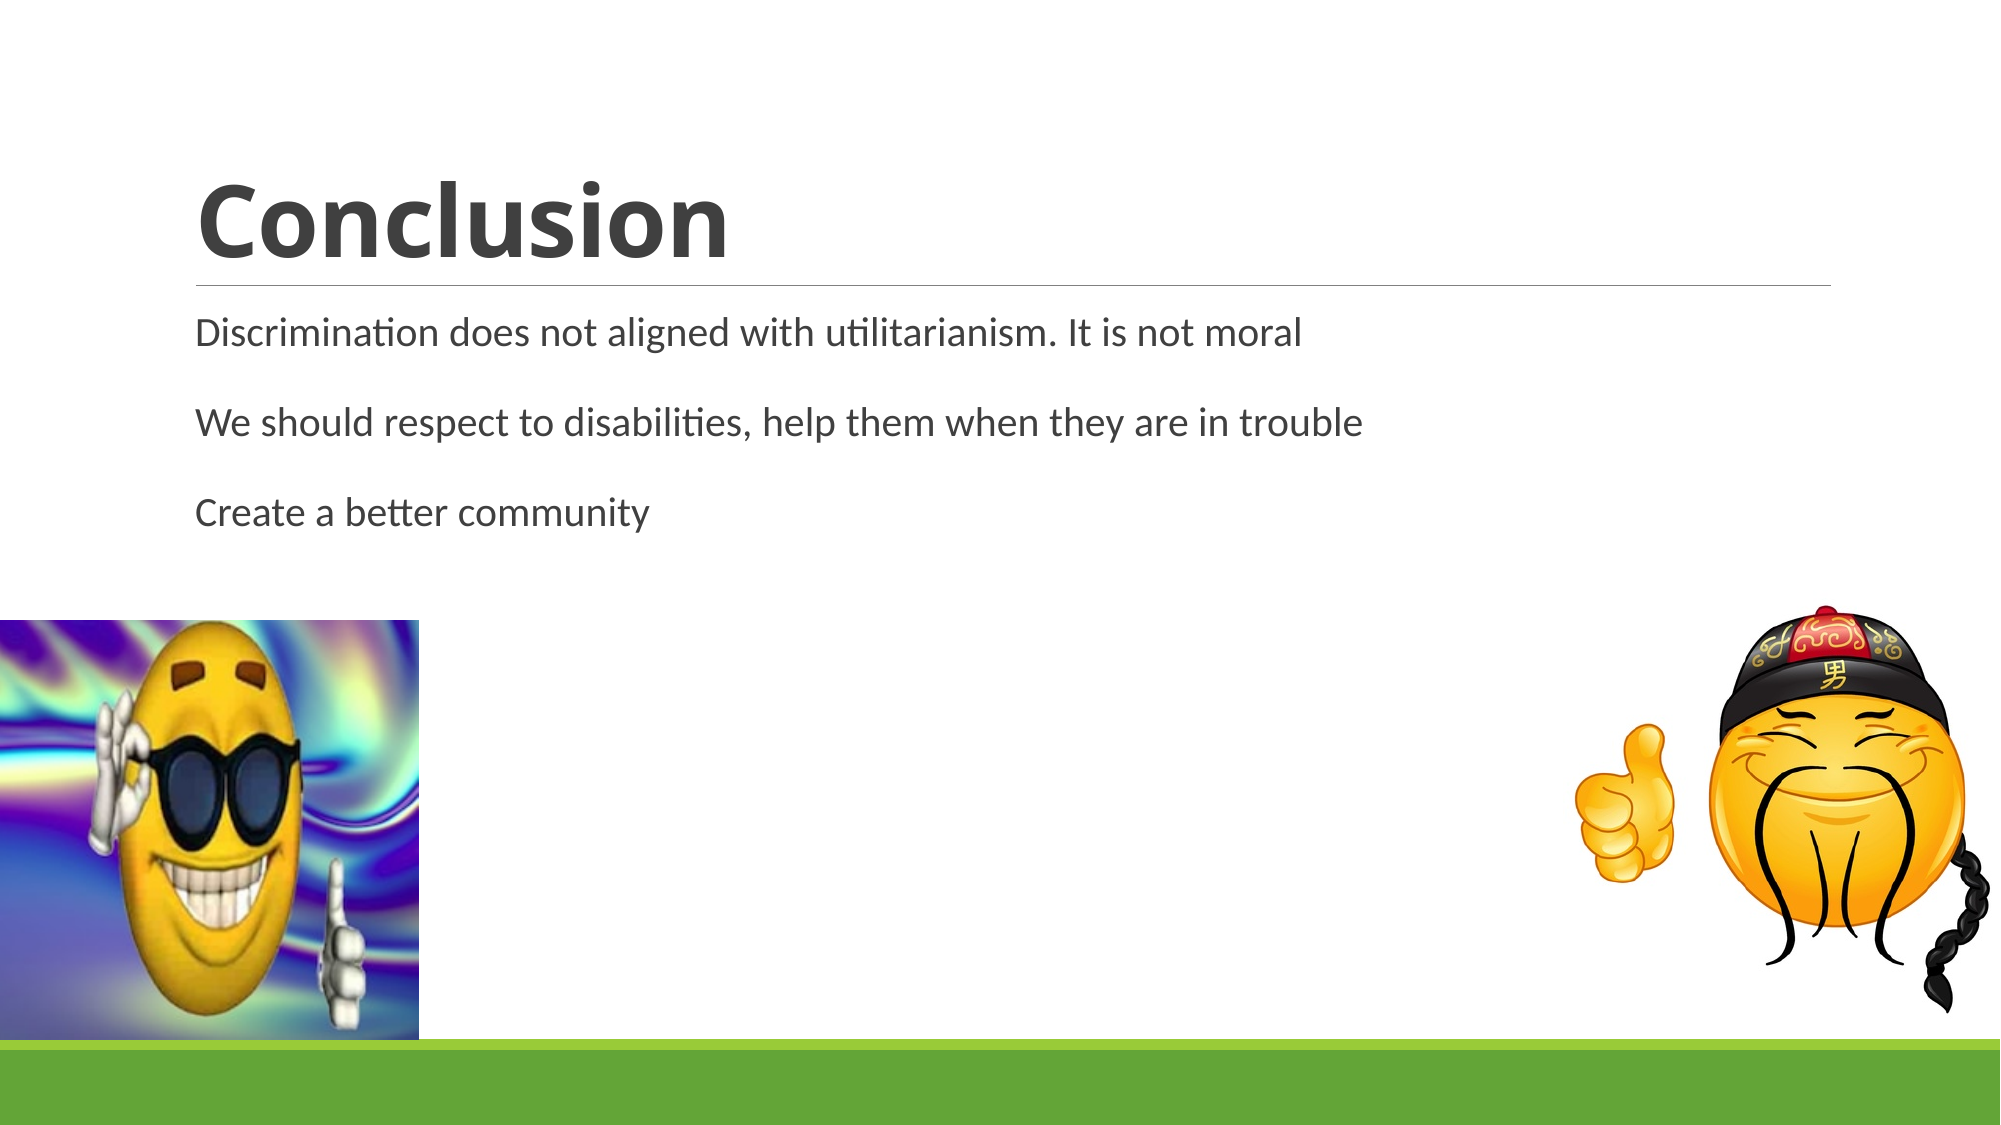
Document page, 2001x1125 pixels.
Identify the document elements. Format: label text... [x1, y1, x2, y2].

list Discrimination does not aligned with utilitarianism. It is not moral We should respect to disabilities, help them when they are in trouble Create a better community [180, 302, 1830, 963]
title Conclusion [180, 47, 1830, 285]
picture [1563, 589, 2000, 1028]
picture [0, 620, 419, 1041]
